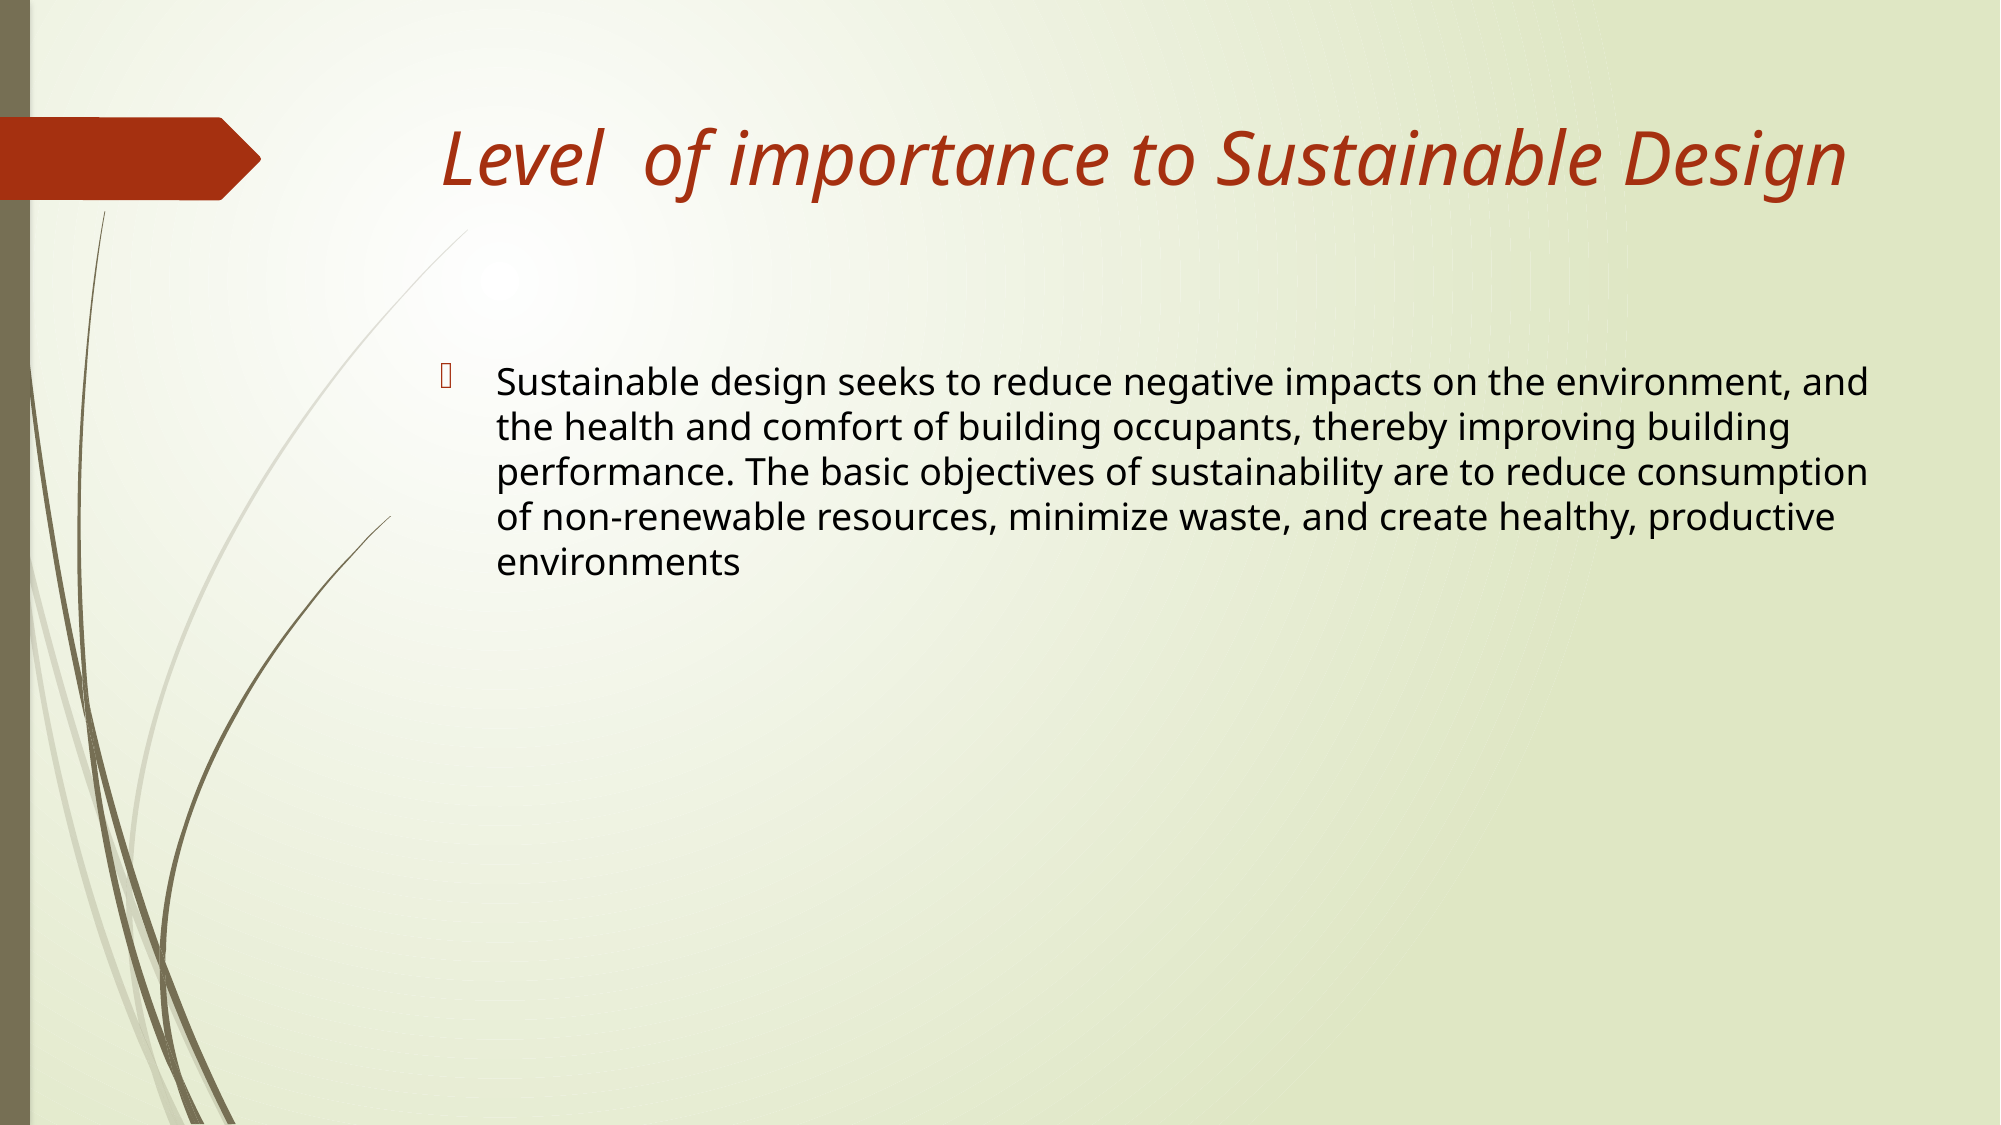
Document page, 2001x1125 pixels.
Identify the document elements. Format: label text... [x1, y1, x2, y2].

list Sustainable design seeks to reduce negative impacts on the environment, and the health and comfort of building occupants, thereby improving building performance. The basic objectives of sustainability are to reduce consumption of non-renewable resources, minimize waste, and create healthy, productive environments [424, 350, 1888, 970]
title Level of importance to Sustainable Design [425, 102, 1888, 313]
